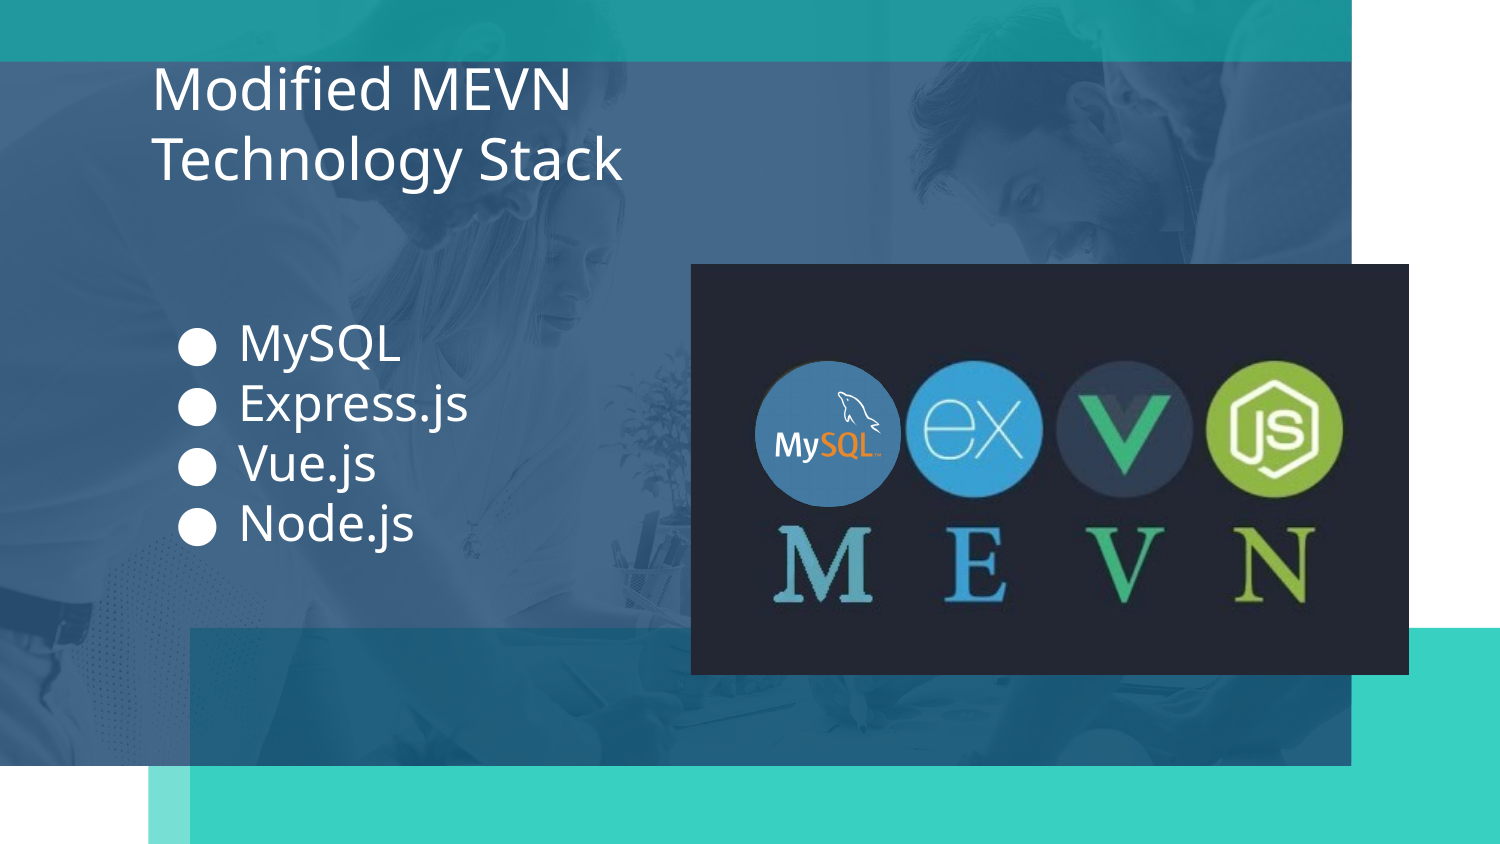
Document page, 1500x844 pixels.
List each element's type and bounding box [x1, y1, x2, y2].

text_box [190, 627, 1500, 844]
picture [0, 0, 1410, 767]
